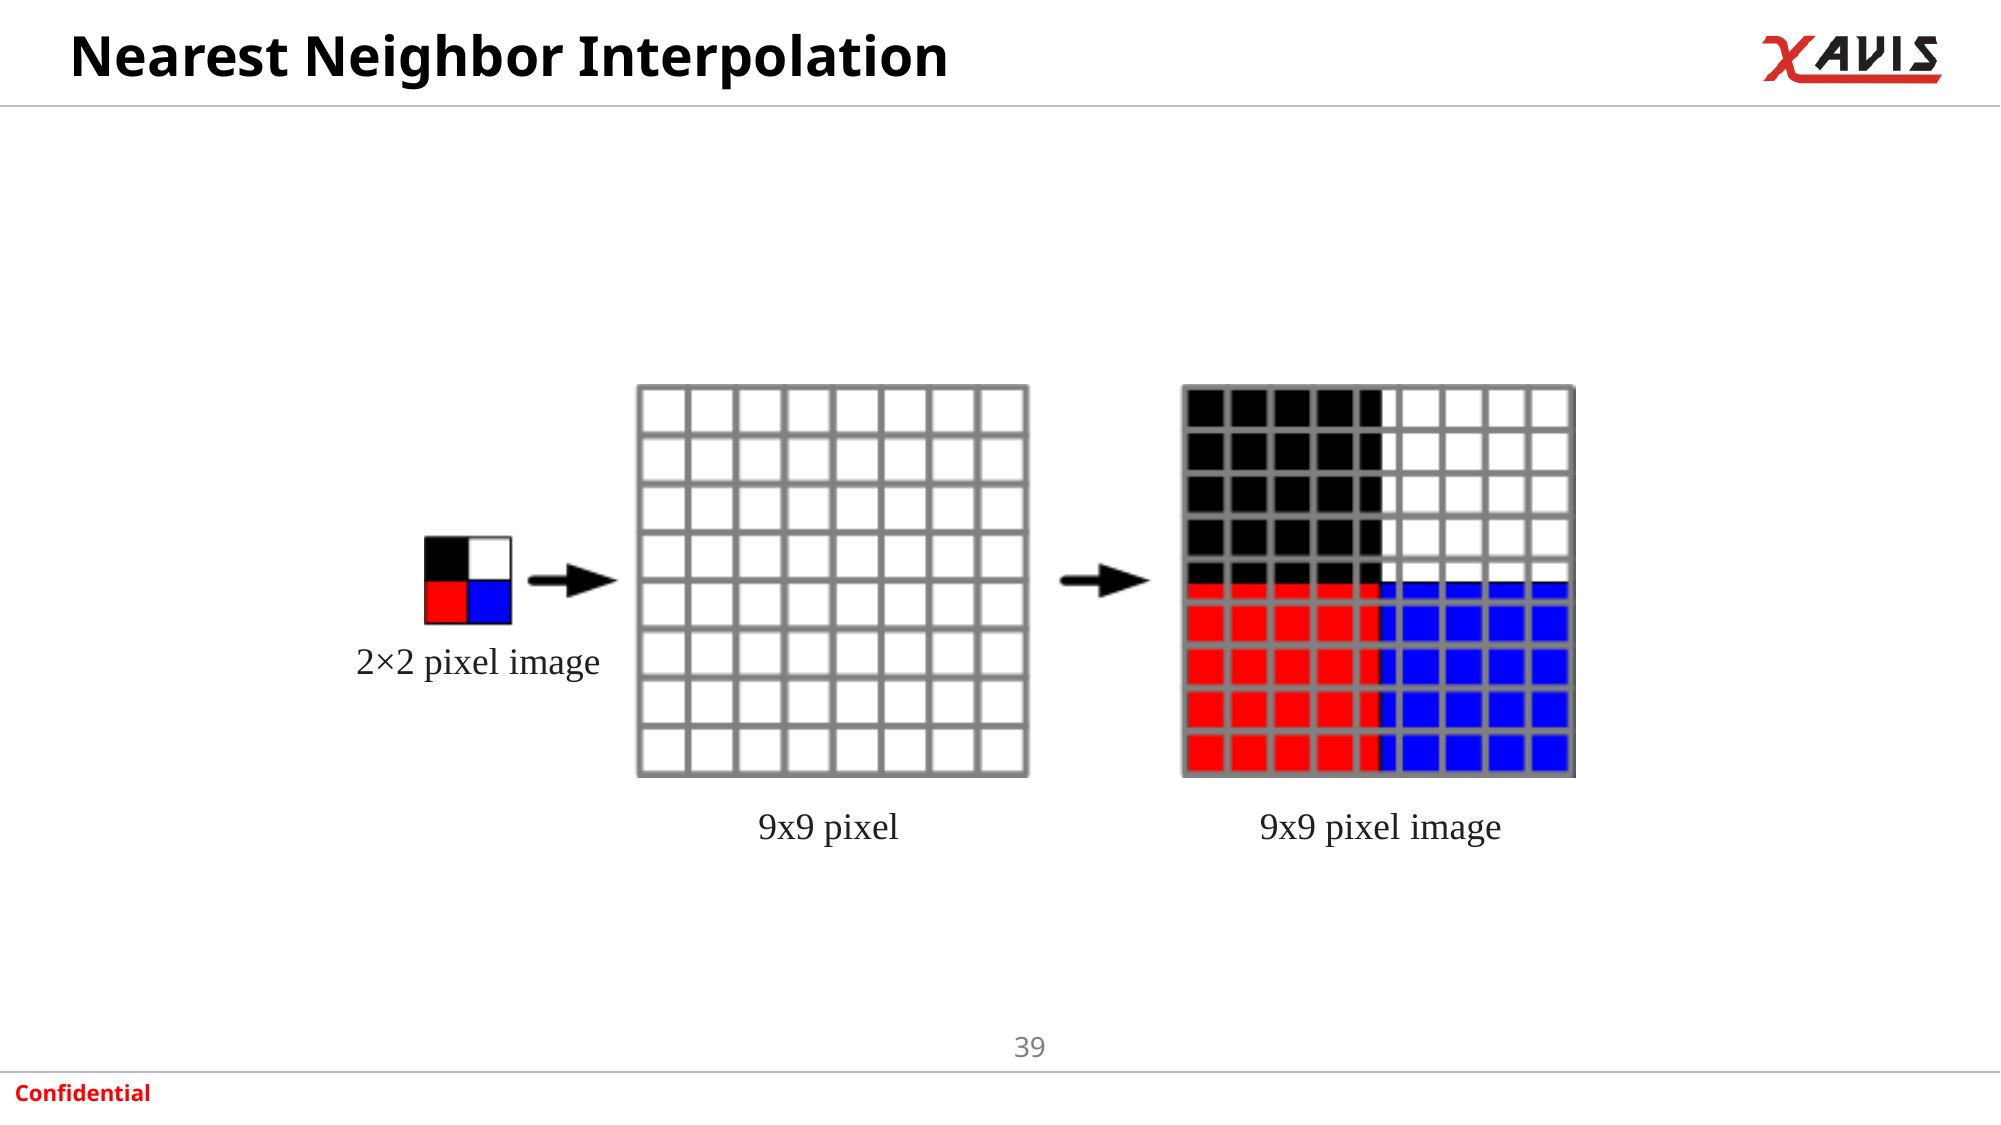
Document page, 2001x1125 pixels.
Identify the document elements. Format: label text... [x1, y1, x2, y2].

title Nearest Neighbor Interpolation [55, 23, 1270, 85]
text_box 9x9 pixel [691, 794, 967, 855]
picture [424, 384, 1576, 778]
text_box 2×2 pixel image [341, 629, 419, 690]
picture [1756, 26, 1946, 89]
text_box 9x9 pixel image [1245, 794, 1520, 855]
